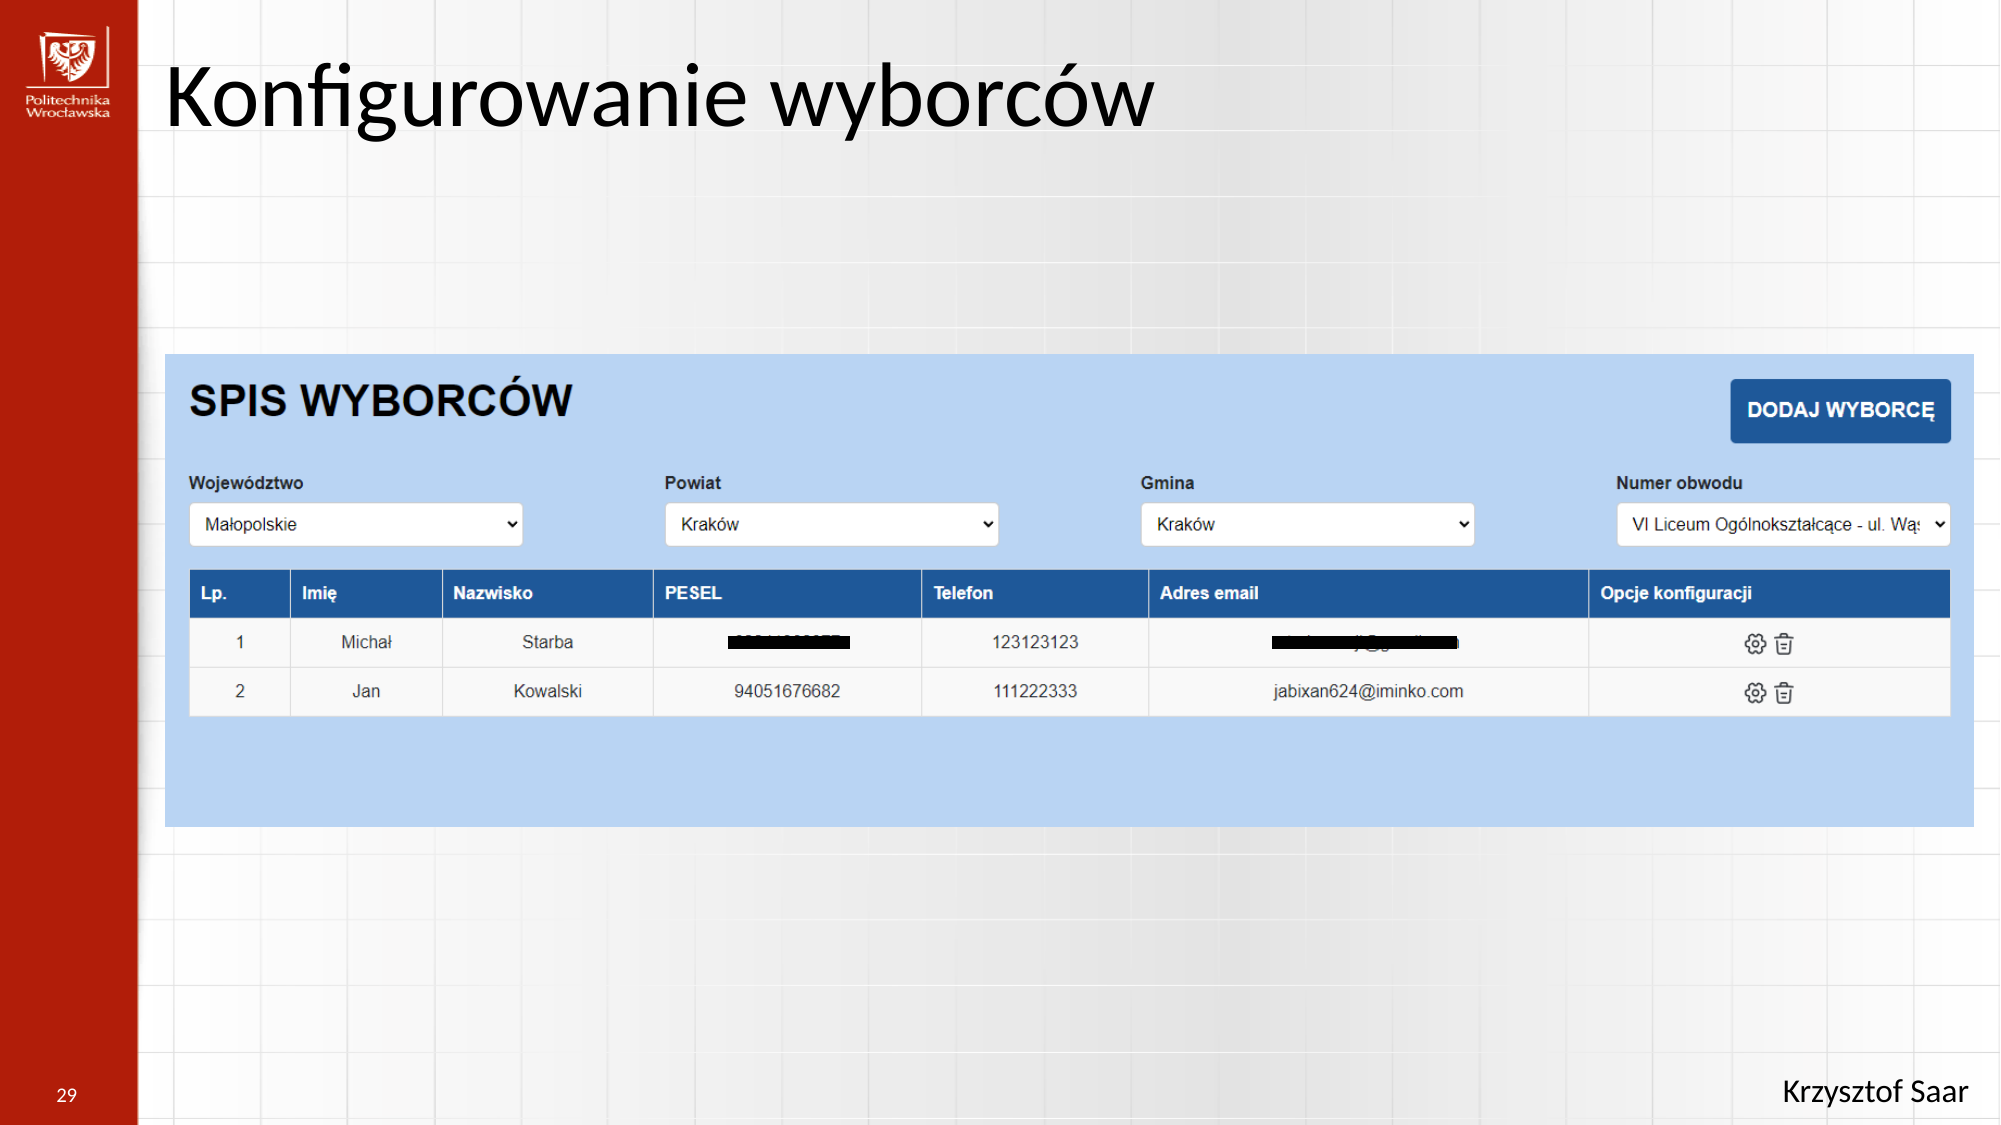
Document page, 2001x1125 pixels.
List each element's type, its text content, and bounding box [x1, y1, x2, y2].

picture [0, 0, 2000, 1125]
list Konfigurowanie wyborców [165, 19, 1978, 161]
text_box Krzysztof Saar [1768, 1062, 2000, 1117]
